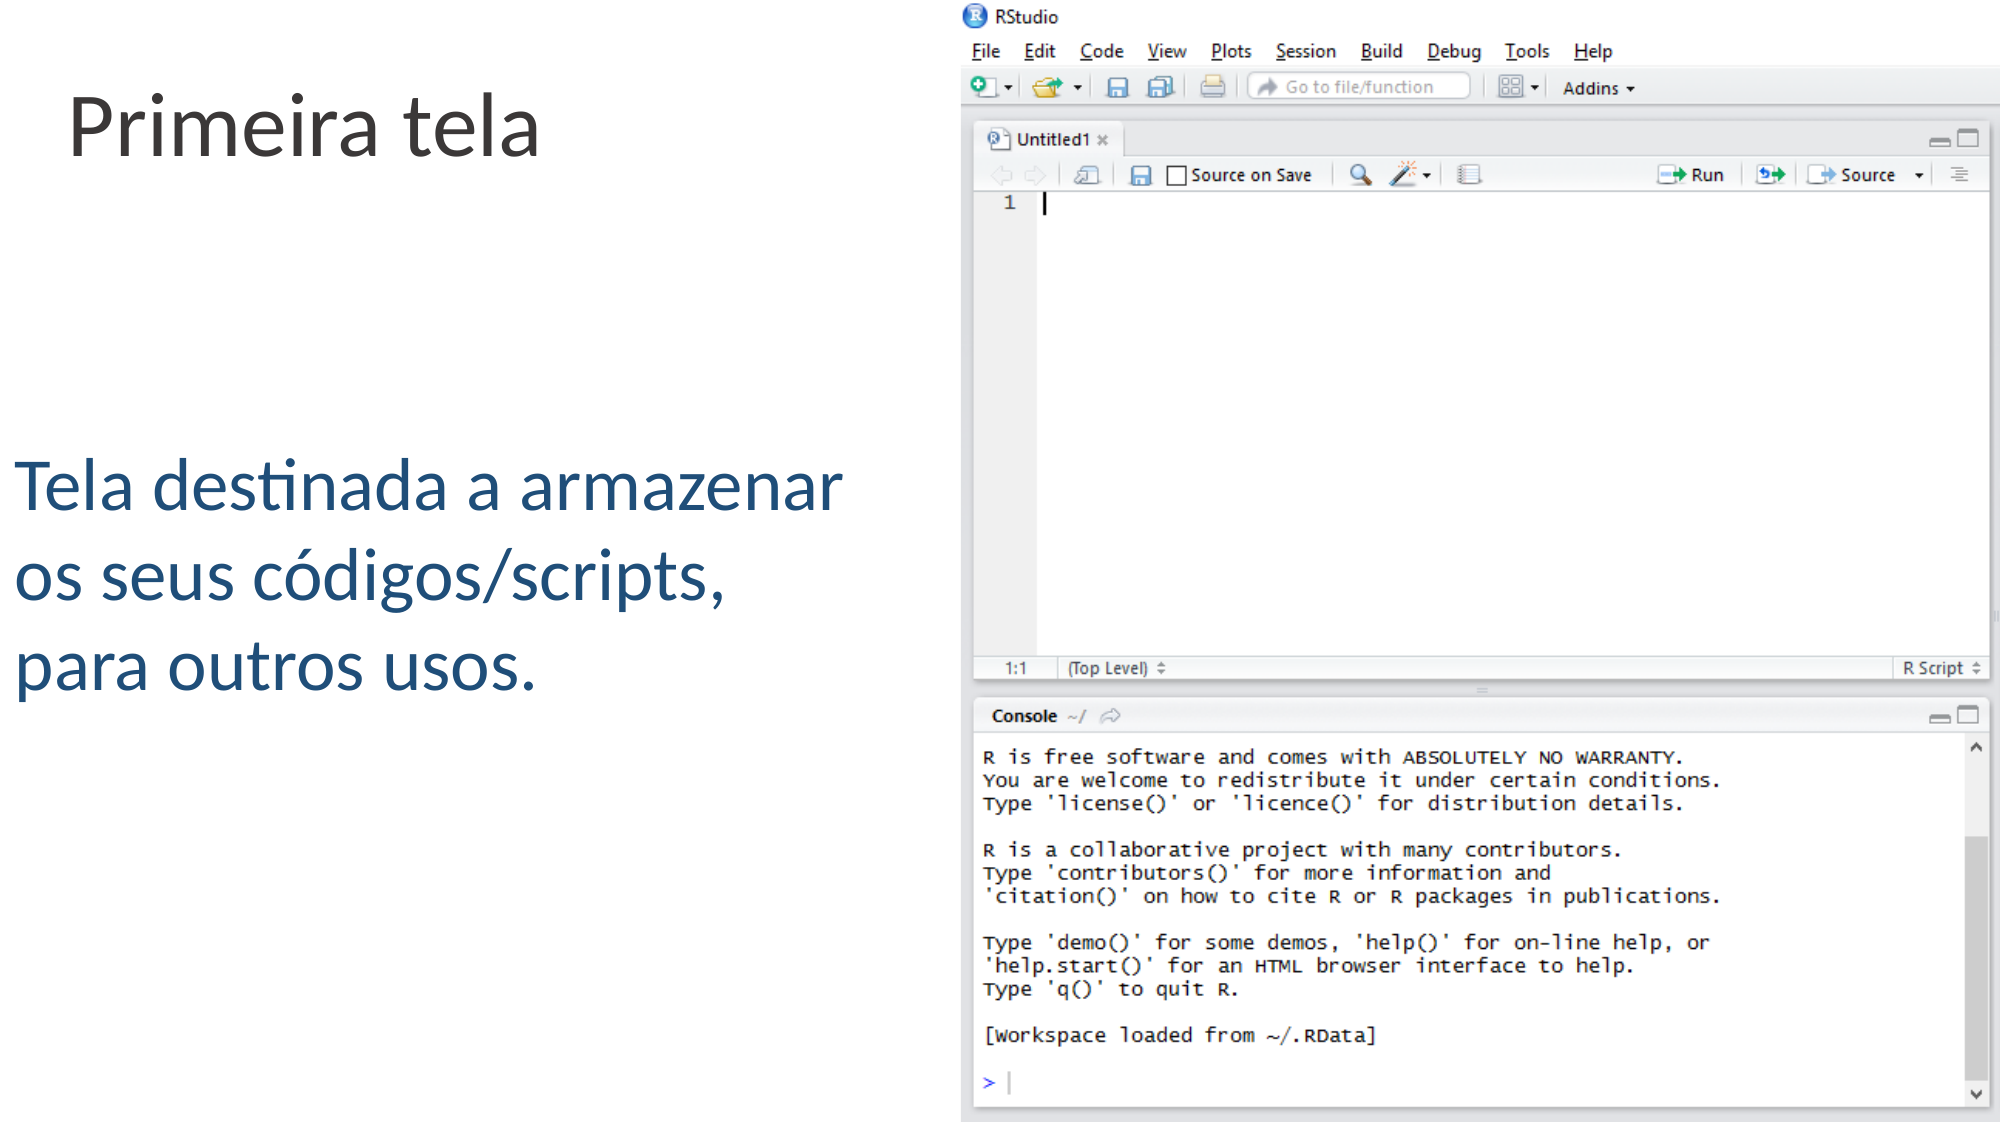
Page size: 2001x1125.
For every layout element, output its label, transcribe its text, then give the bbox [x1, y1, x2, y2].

picture [960, 0, 2000, 1122]
text_box Primeira tela [53, 57, 960, 183]
text_box Tela destinada a armazenar os seus códigos/scripts, para outros usos. [0, 428, 865, 713]
